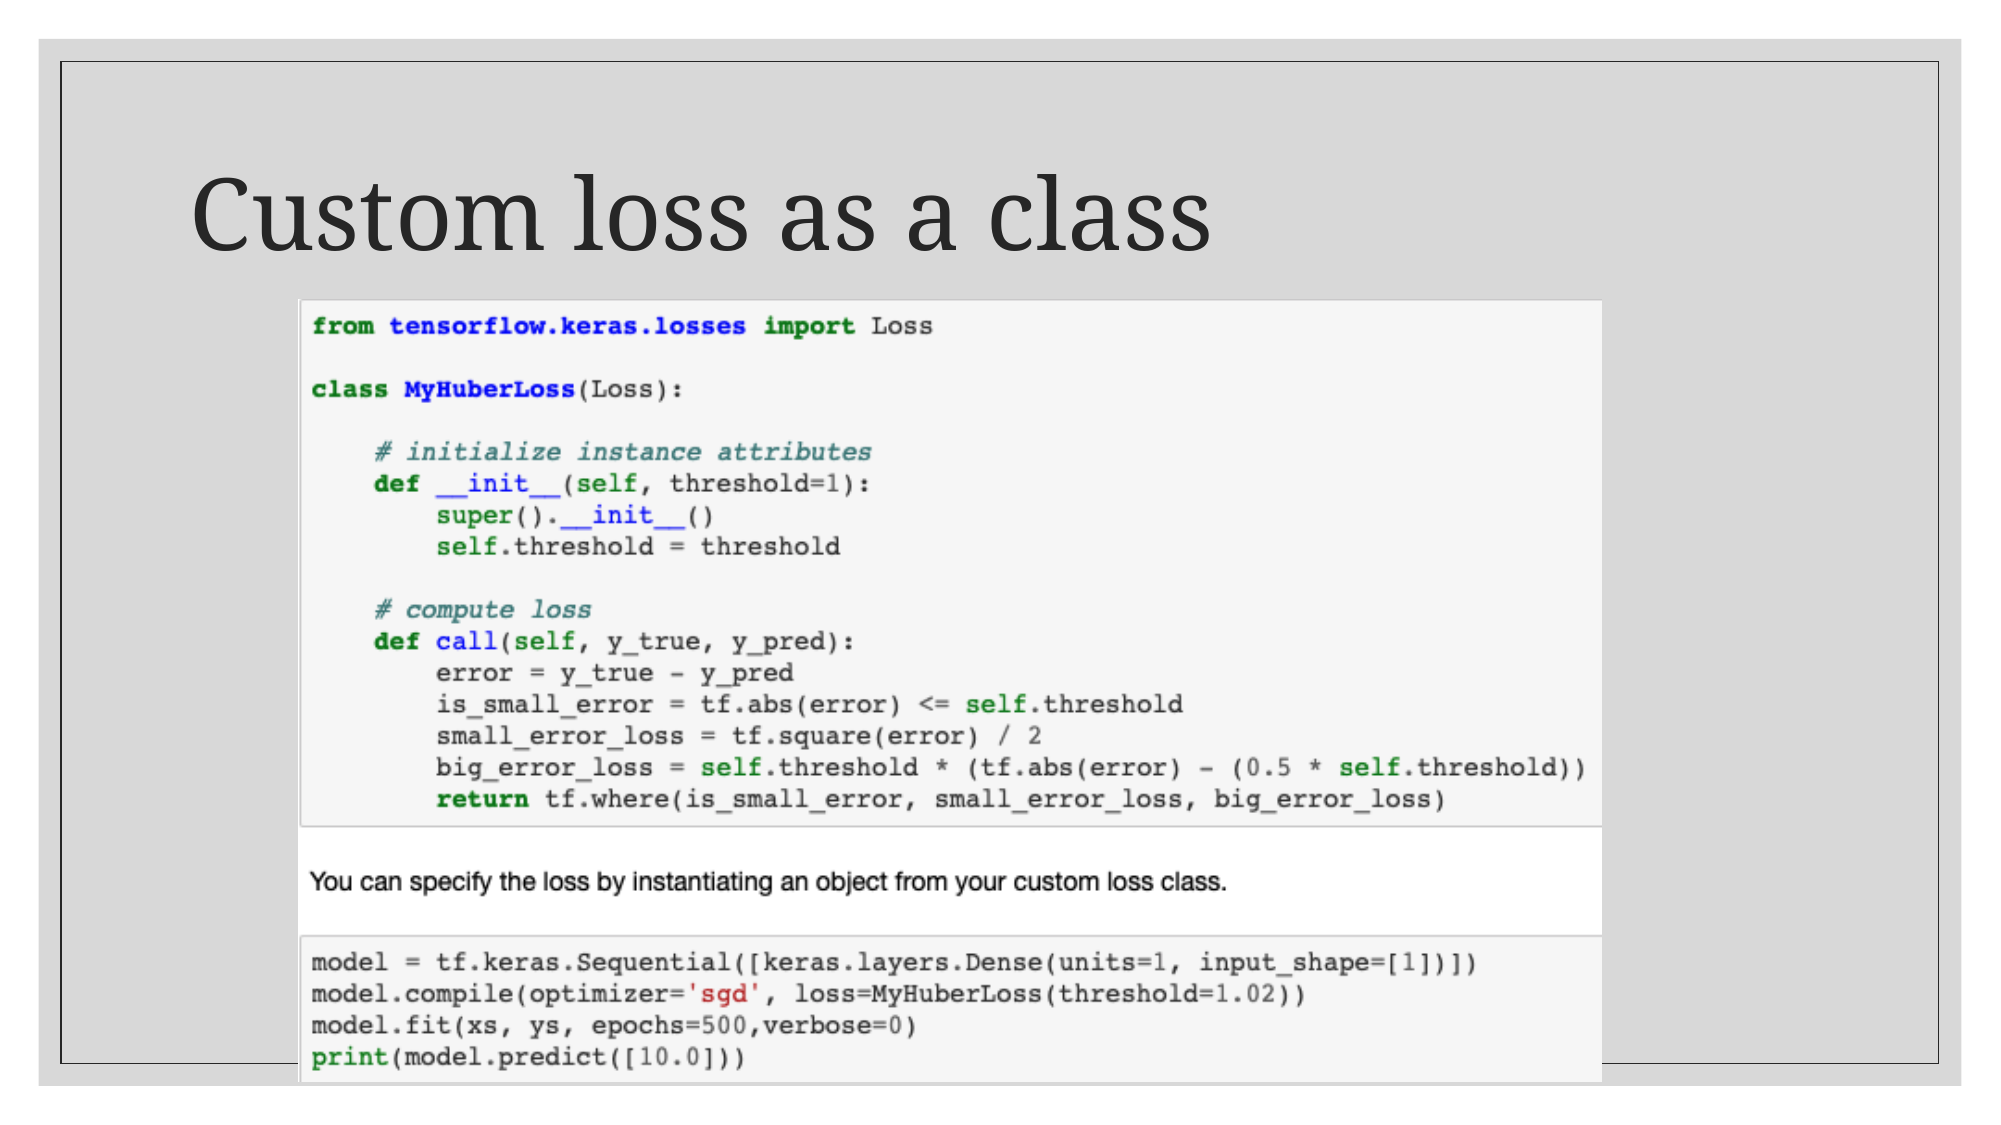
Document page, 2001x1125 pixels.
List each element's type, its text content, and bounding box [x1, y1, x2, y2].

title Custom loss as a class [174, 105, 1825, 331]
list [298, 299, 1602, 1082]
